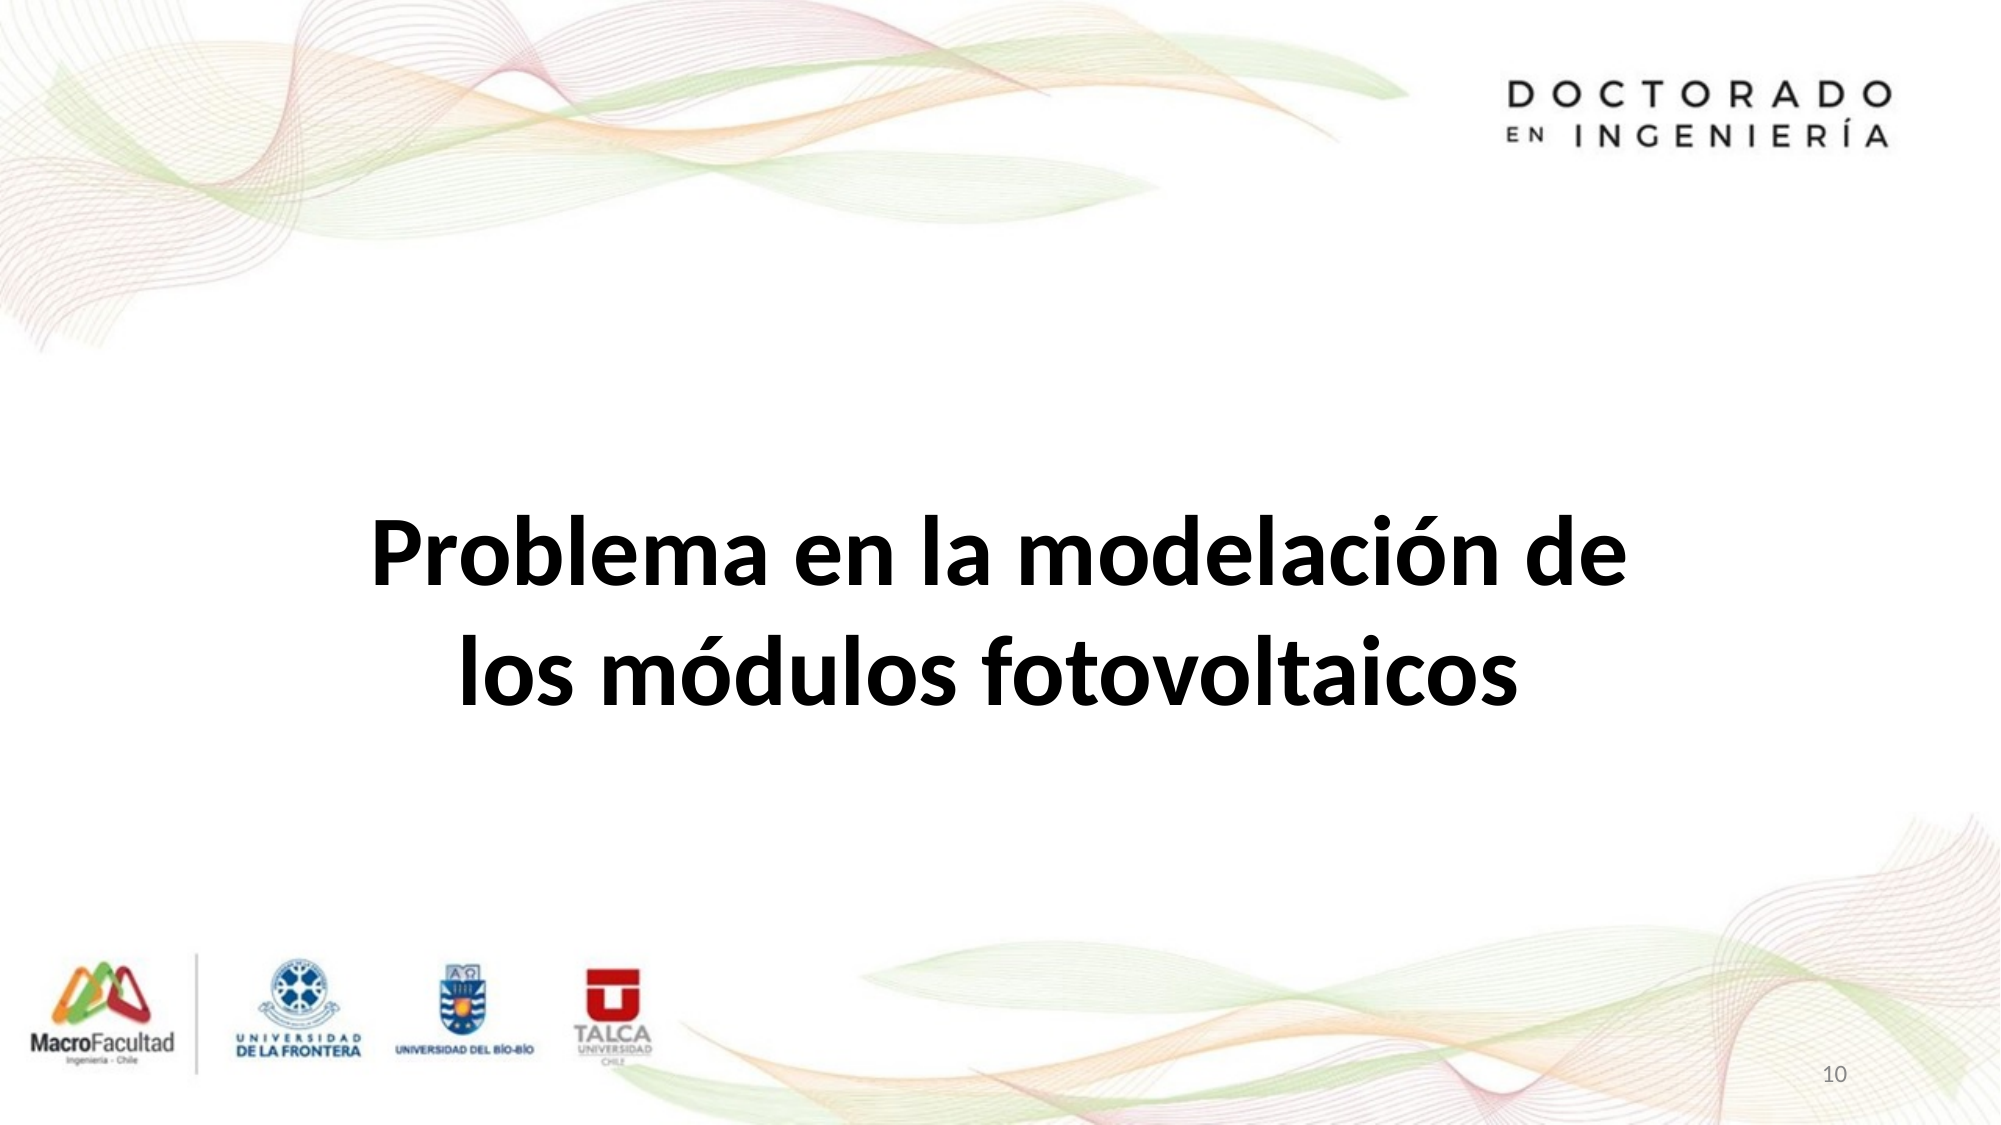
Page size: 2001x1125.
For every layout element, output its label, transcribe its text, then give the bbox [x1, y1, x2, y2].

text_box Problema en la modelación de los módulos fotovoltaicos [295, 442, 1705, 768]
slide_number 10 [1412, 1042, 1863, 1103]
picture [0, 0, 2001, 1125]
